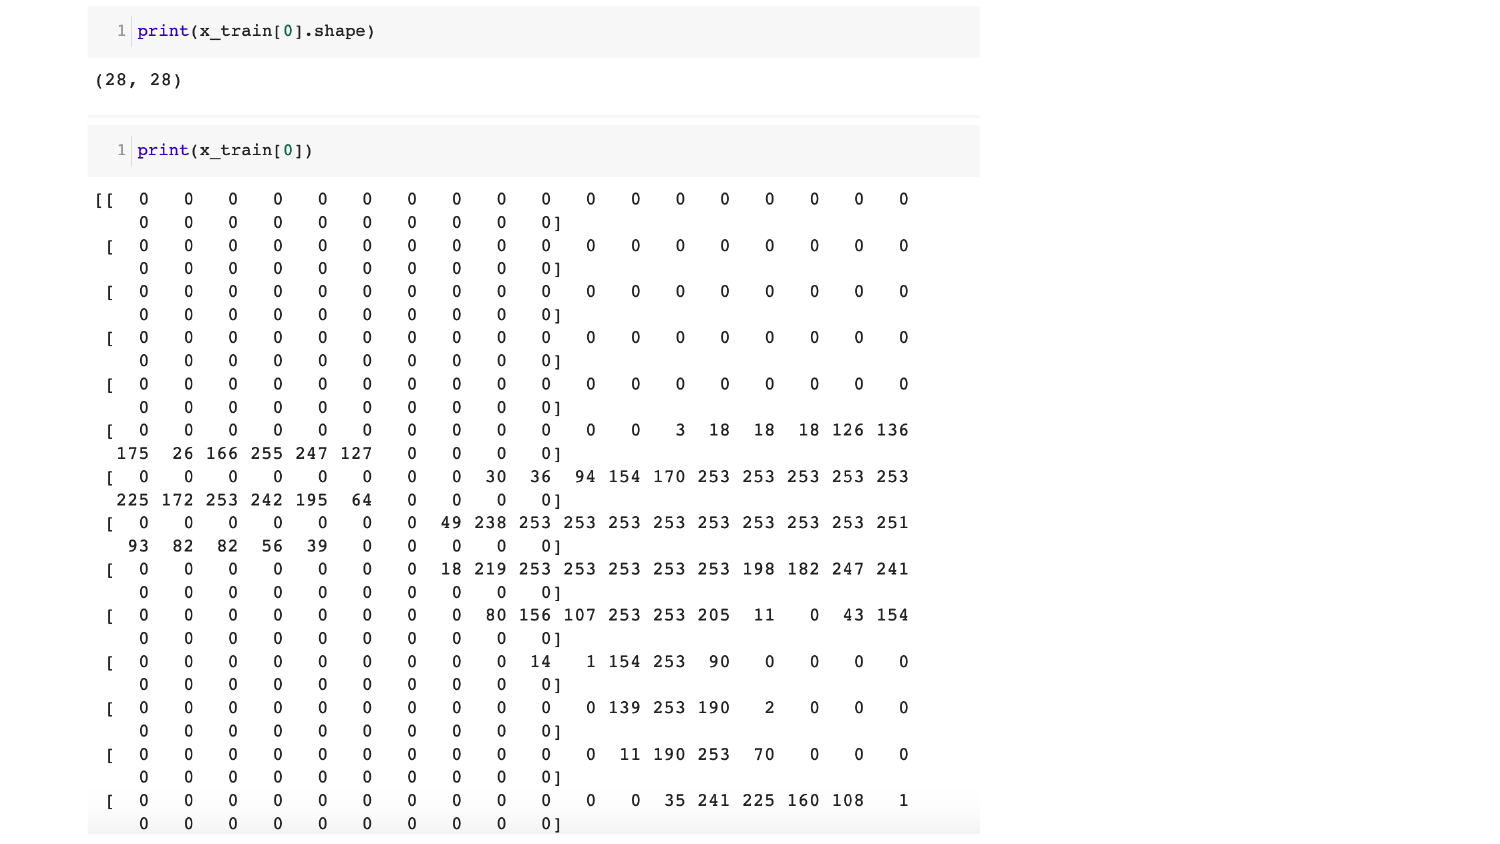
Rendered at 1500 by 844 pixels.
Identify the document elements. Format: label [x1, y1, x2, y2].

picture [87, 0, 981, 835]
